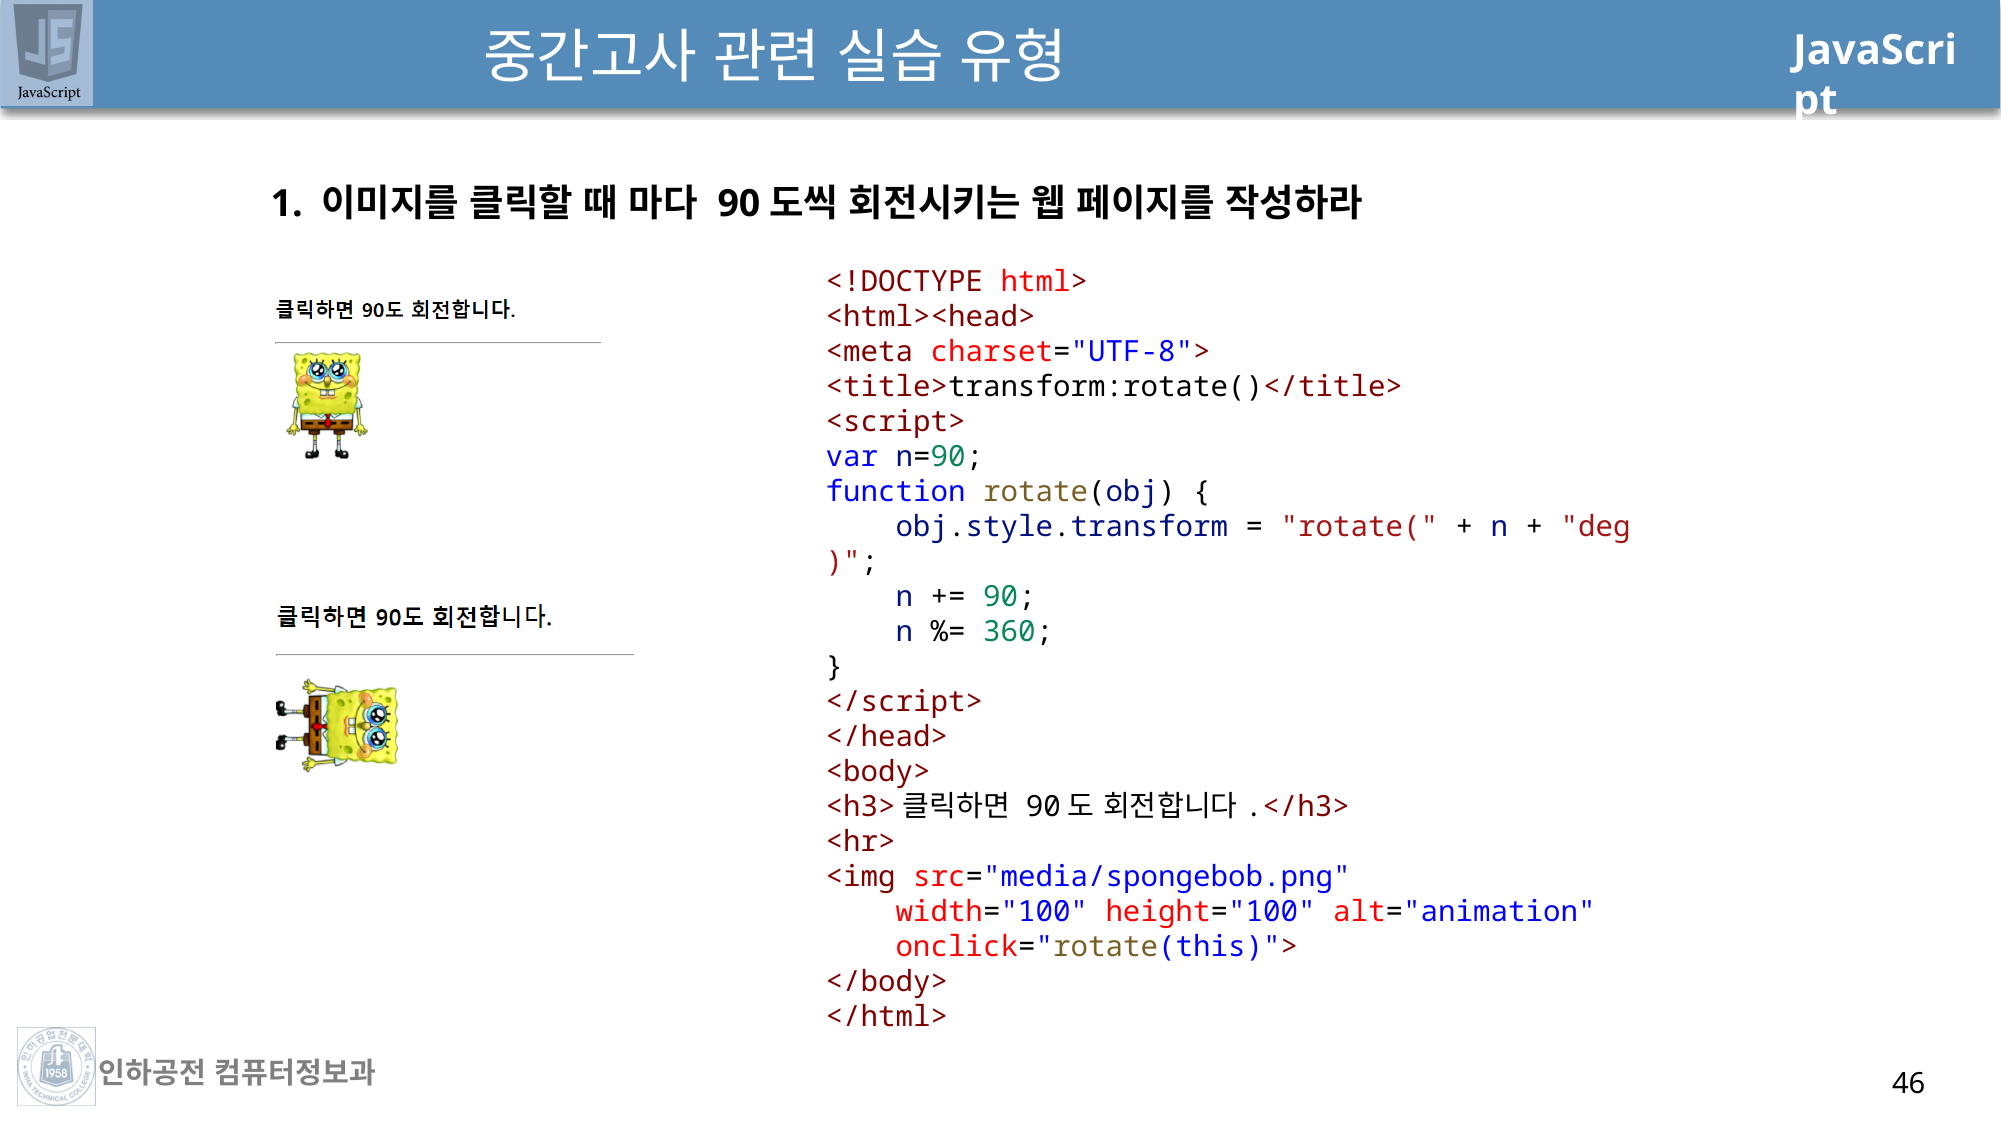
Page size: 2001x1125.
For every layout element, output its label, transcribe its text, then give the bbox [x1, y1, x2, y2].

title 중간고사 관련 실습 유형 [468, 7, 1390, 102]
picture [267, 577, 634, 835]
text_box 1. 이미지를 클릭할 때 마다 90도씩 회전시키는 웹 페이지를 작성하라 [255, 149, 1827, 232]
picture [267, 278, 601, 565]
text_box <!DOCTYPE html> <html><head> <meta charset="UTF-8"> <title>transform:rotate()</title> <script> var n=90; function rotate(obj) { obj.style.transform = "rotate(" + n + "deg)"; n += 90; n %= 360; } </script> </head> <body> <h3>클릭하면 90도 회전합니다.</h3> <hr> <img src="media/spongebob.png" width="100" height="100" alt="animation" onclick="rotate(this)"> </body> </html> [810, 255, 1662, 1040]
